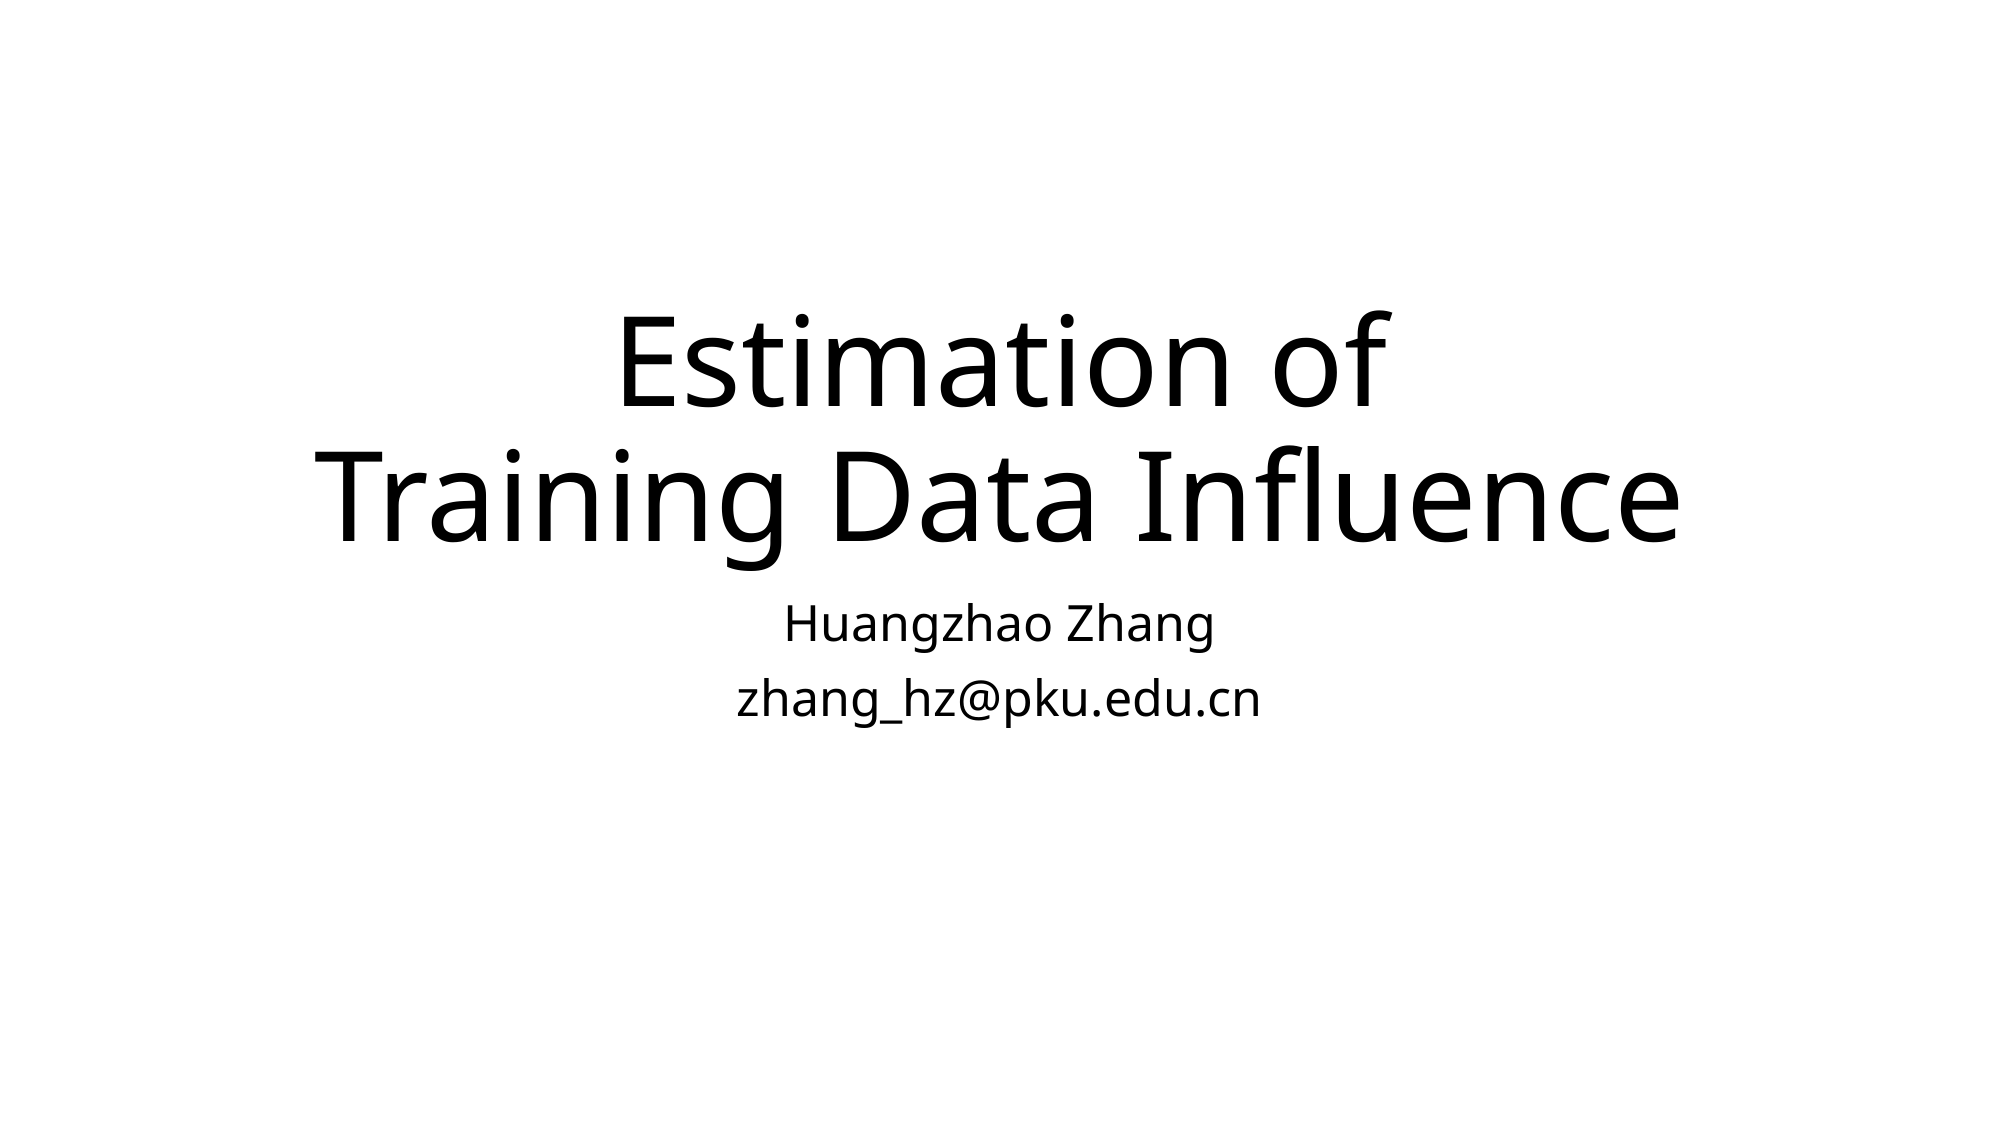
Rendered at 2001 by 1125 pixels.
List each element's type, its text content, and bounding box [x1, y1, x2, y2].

title Estimation of Training Data Influence [249, 184, 1750, 576]
subtitle Huangzhao Zhang zhang_hz@pku.edu.cn [249, 590, 1750, 863]
